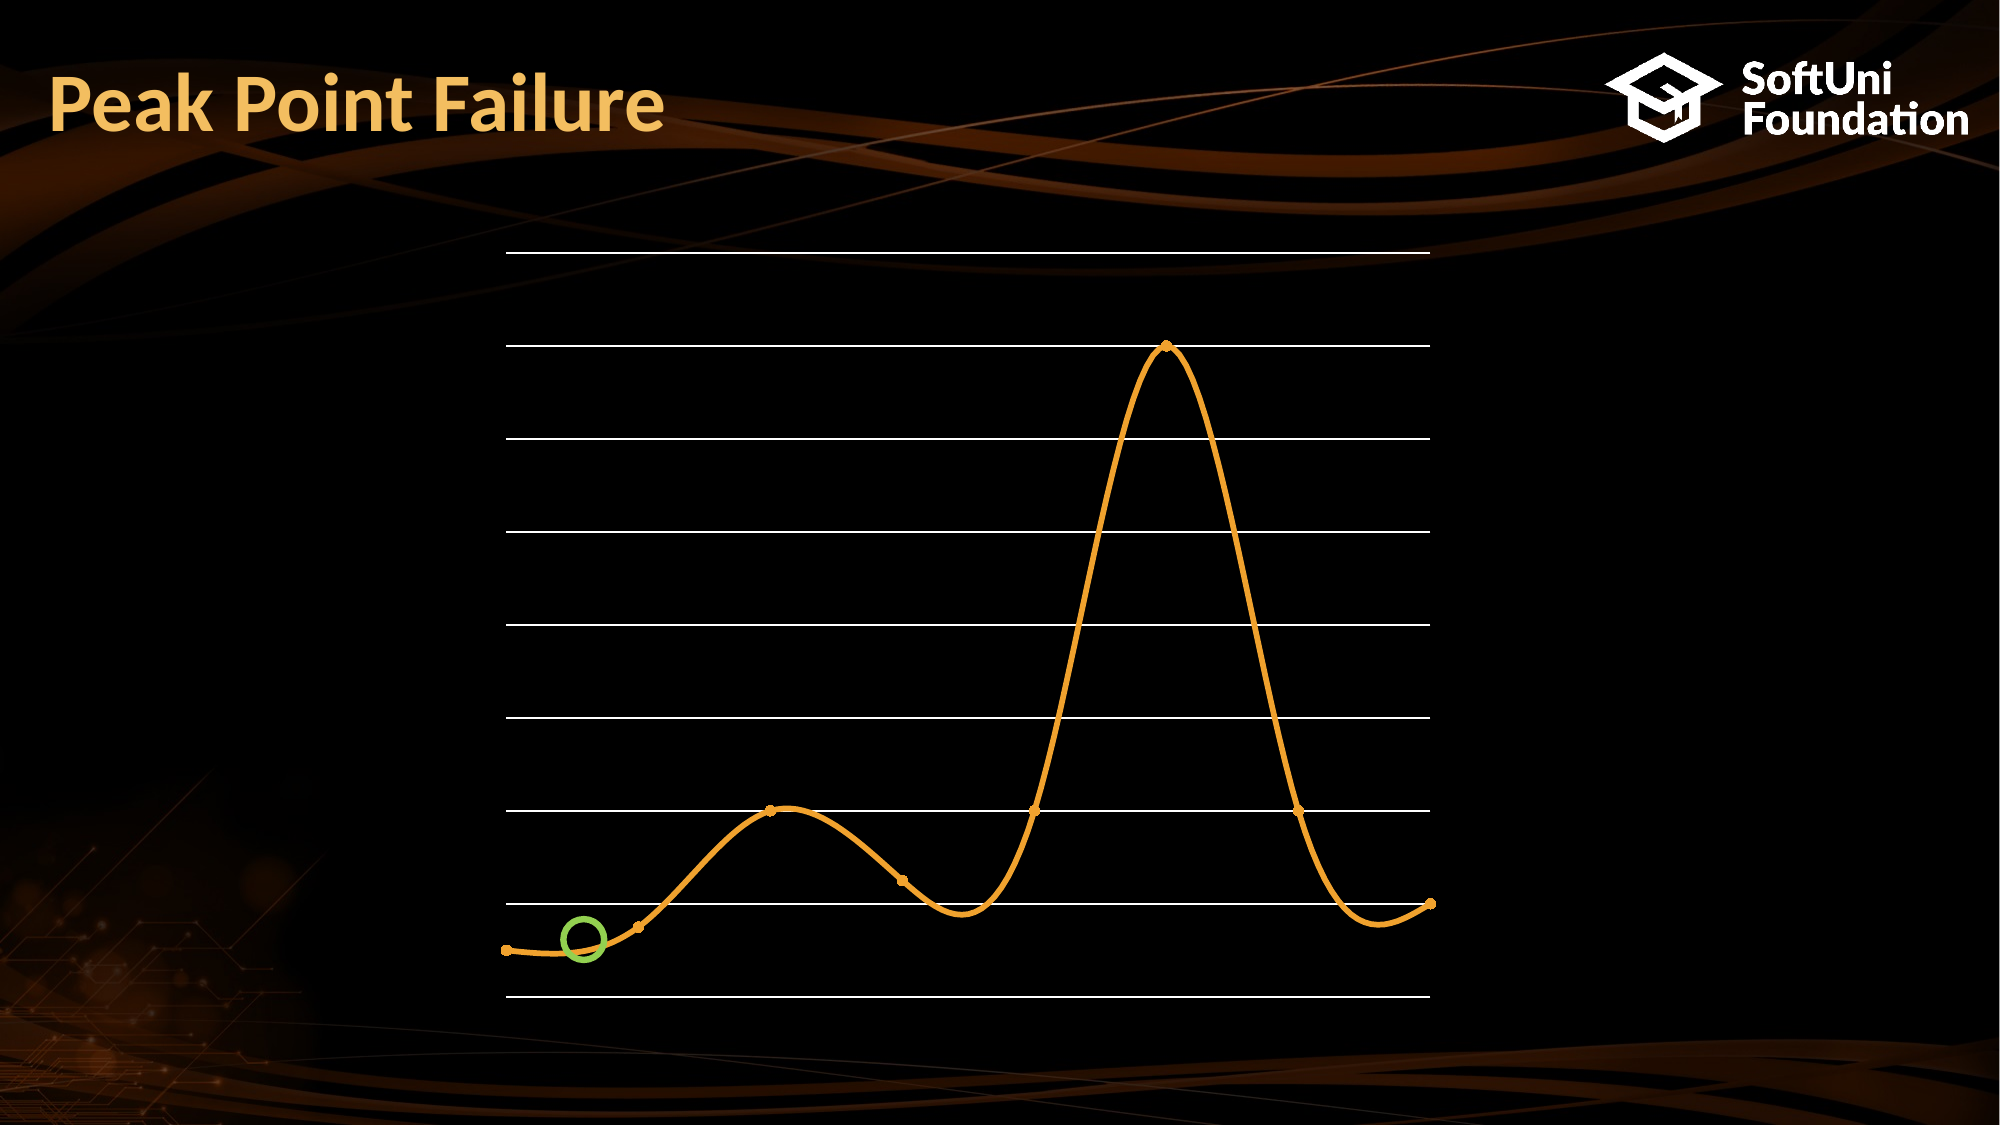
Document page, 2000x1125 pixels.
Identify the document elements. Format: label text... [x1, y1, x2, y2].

chart [486, 237, 1450, 1013]
text_box Peak Point Failure [30, 6, 1602, 189]
picture [0, 0, 2000, 1125]
